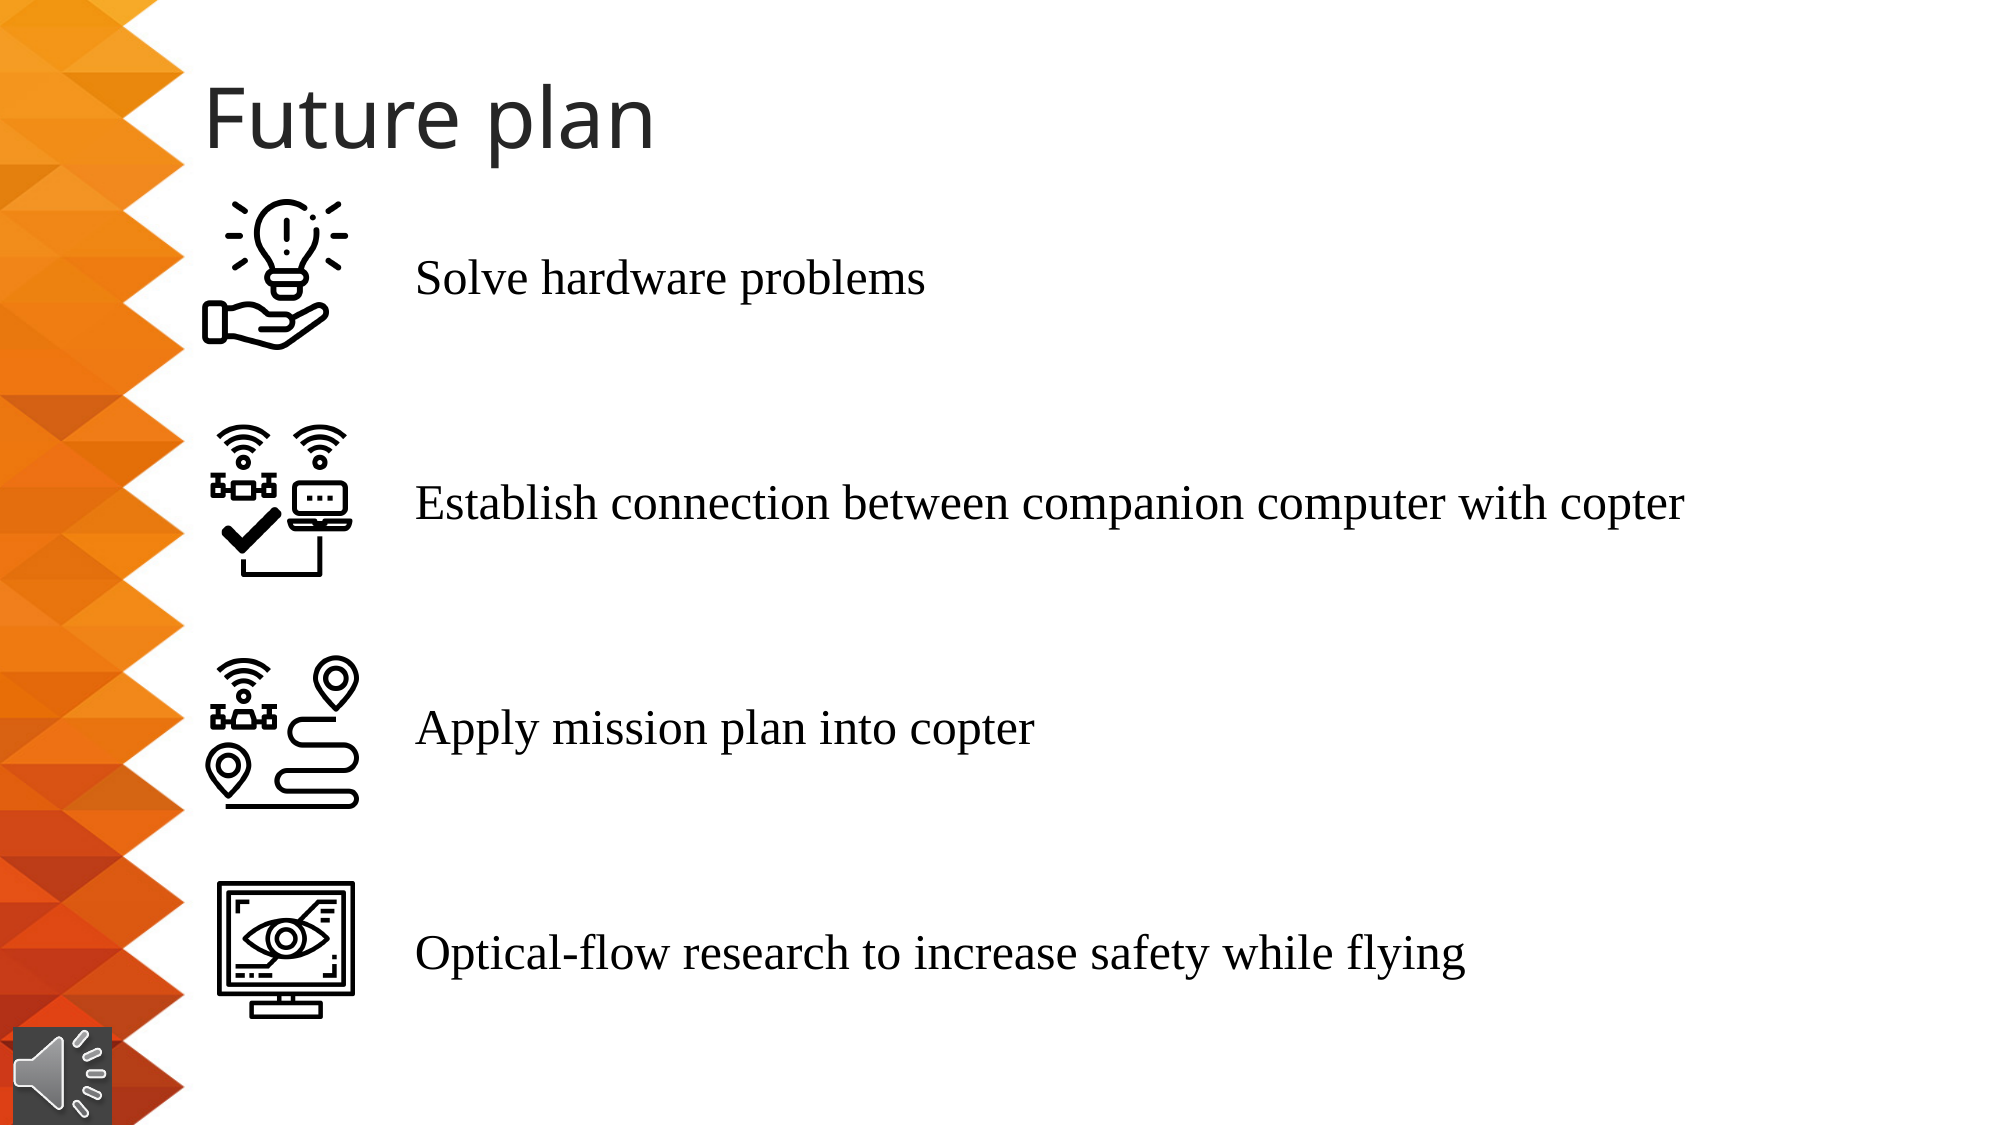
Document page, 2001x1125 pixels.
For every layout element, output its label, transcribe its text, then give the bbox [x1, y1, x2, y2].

text_box Apply mission plan into copter [399, 687, 2000, 763]
text_box Solve hardware problems [399, 237, 2000, 312]
list Future plan [187, 55, 1952, 175]
text_box Establish connection between companion computer with copter [399, 462, 2000, 538]
text_box Optical-flow research to increase safety while flying [399, 912, 2000, 988]
picture [0, 0, 2001, 1125]
